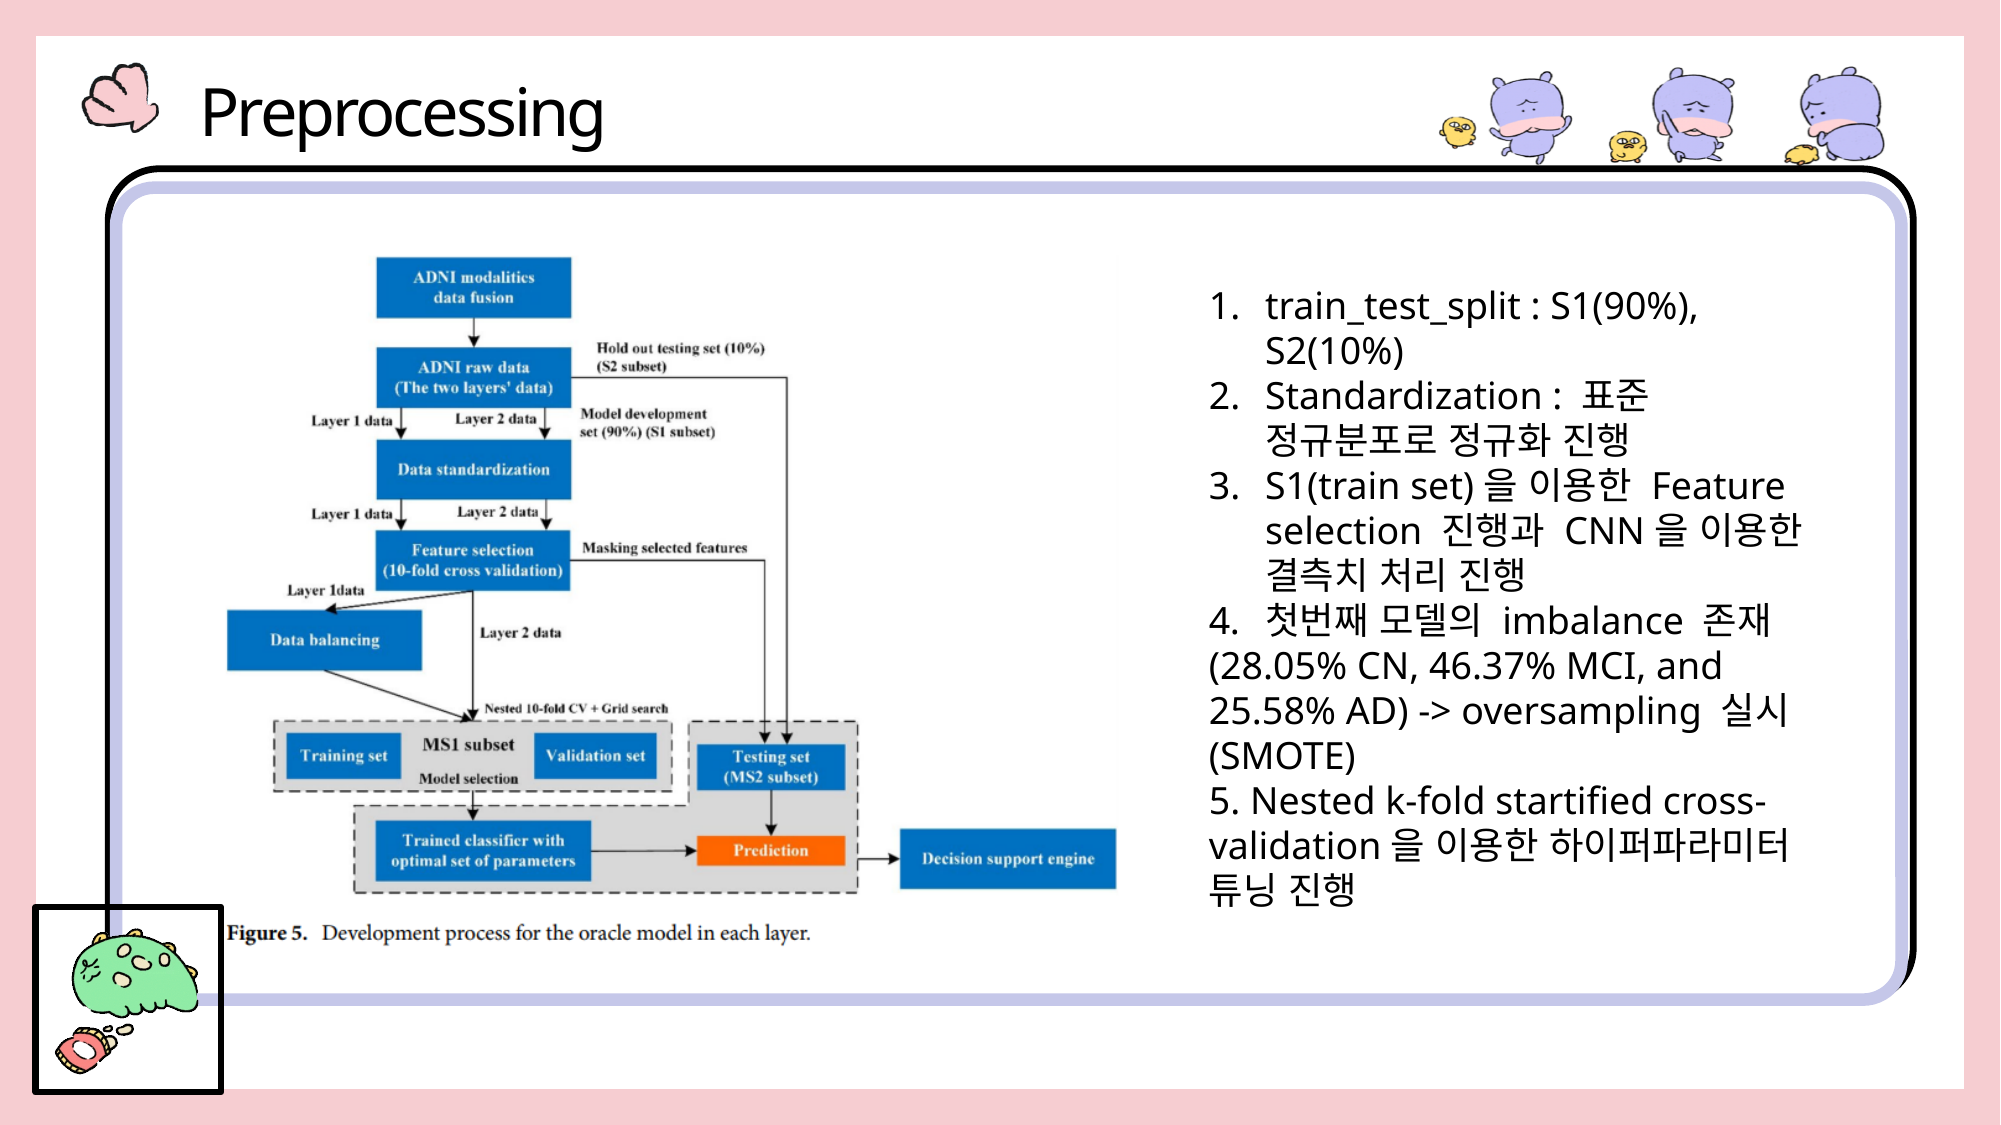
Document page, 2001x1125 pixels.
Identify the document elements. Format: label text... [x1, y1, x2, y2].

text_box train_test_split : S1(90%), S2(10%) Standardization : 표준 정규분포로 정규화 진행 S1(train set)을 이용한 Feature selection 진행과 CNN을 이용한 결측치 처리 진행 첫번째 모델의 imbalance 존재 (28.05% CN, 46.37% MCI, and 25.58% AD) -> oversampling 실시(SMOTE) 5. Nested k-fold startified cross-validation을 이용한 하이퍼파라미터 튜닝 진행 [1194, 274, 1832, 920]
picture [38, 241, 1128, 1090]
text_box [81, 62, 883, 159]
text_box [107, 167, 1915, 998]
text_box [115, 186, 1903, 1001]
text_box [16, 16, 1984, 1109]
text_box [1435, 61, 1885, 171]
